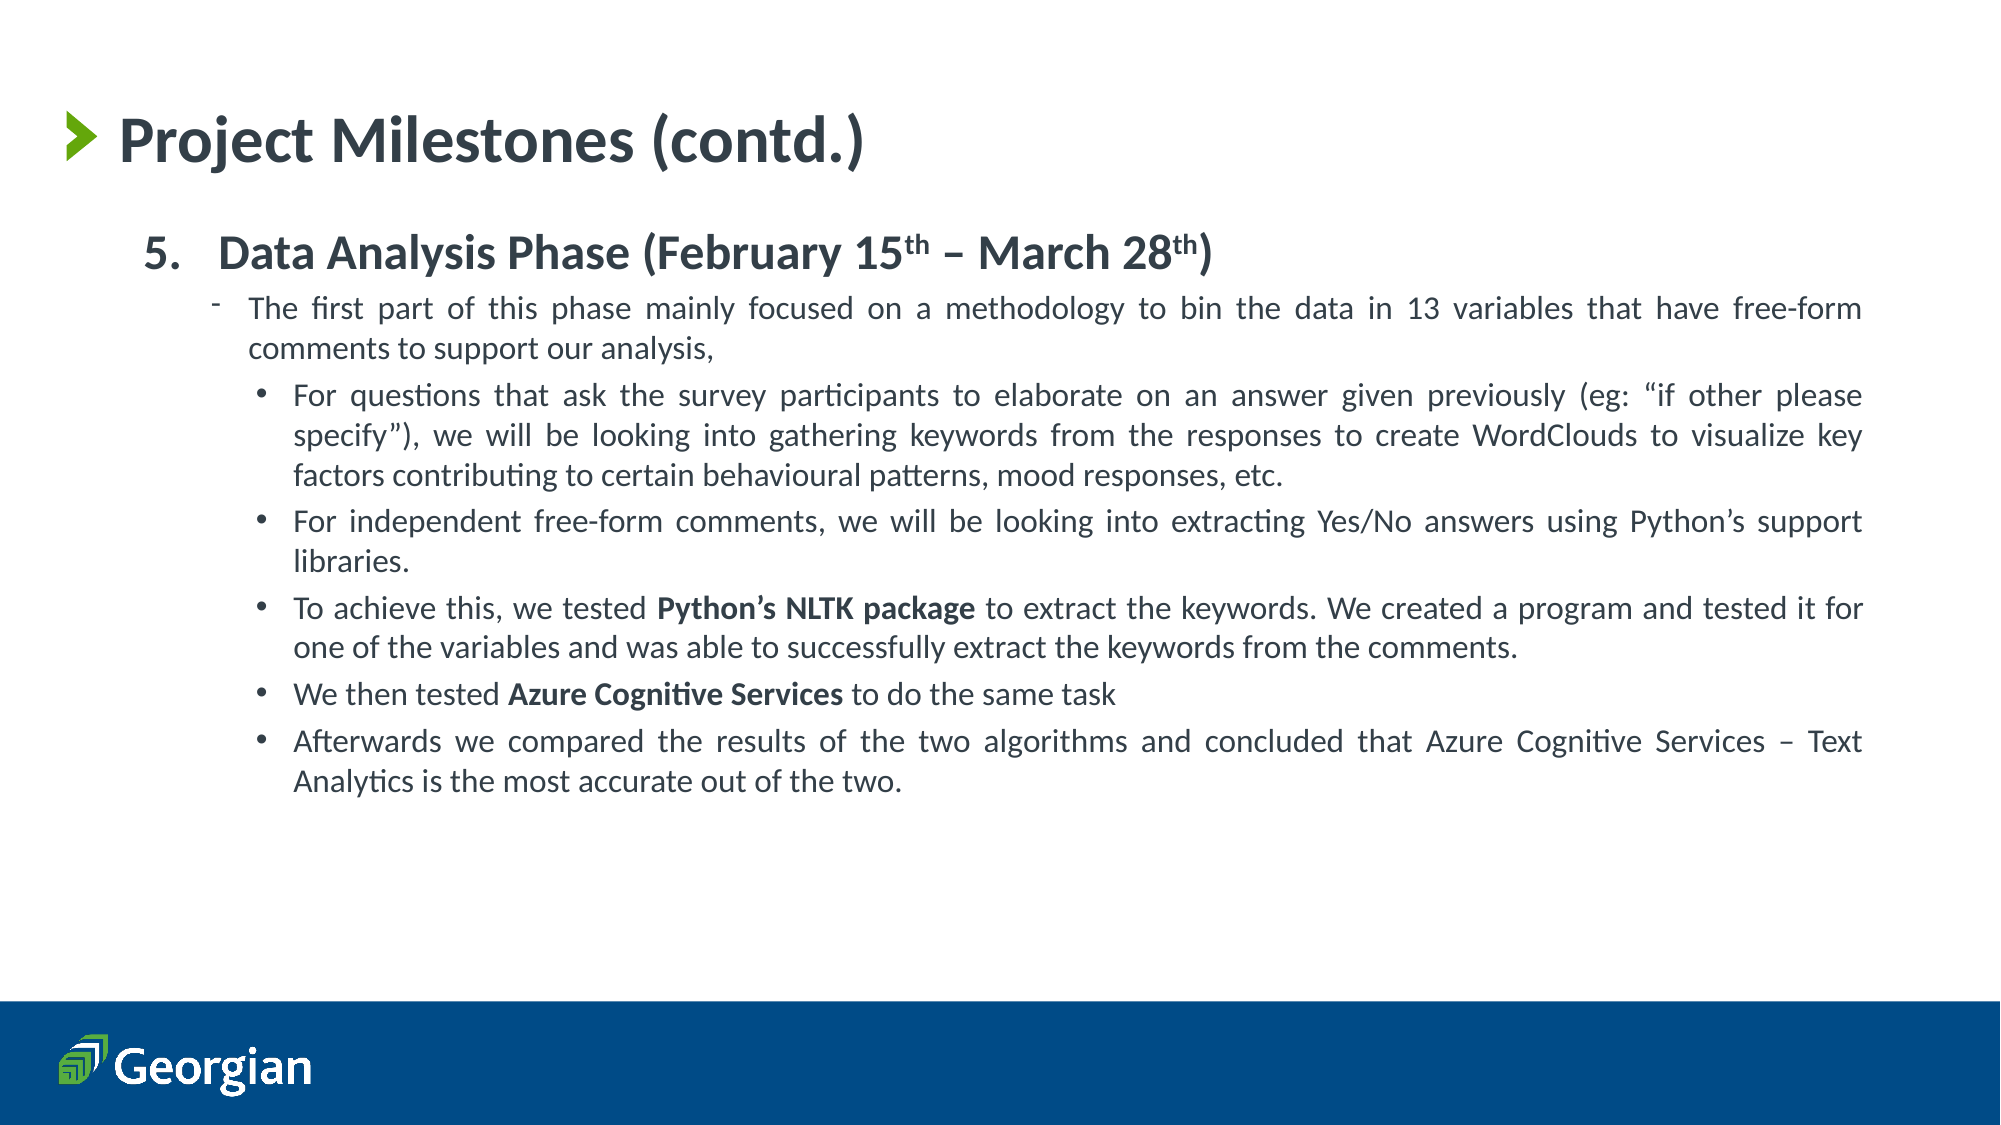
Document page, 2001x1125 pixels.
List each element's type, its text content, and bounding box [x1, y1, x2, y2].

title Project Milestones (contd.) [66, 95, 1866, 220]
list Data Analysis Phase (February 15th – March 28th) The first part of this phase mainly focused on a methodology to bin the data in 13 variables that have free-form comments to support our analysis, For questions that ask the survey participants to elaborate on an answer given previously (eg: “if other please specify”), we will be looking into gathering keywords from the responses to create WordClouds to visualize key factors contributing to certain behavioural patterns, mood responses, etc. For independent free-form comments, we will be looking into extracting Yes/No answers using Python’s support libraries. To achieve this, we tested Python’s NLTK package to extract the keywords. We created a program and tested it for one of the variables and was able to successfully extract the keywords from the comments. We then tested Azure Cognitive Services to do the same task Afterwards we compared the results of the two algorithms and concluded that Azure Cognitive Services – Text Analytics is the most accurate out of the two. [143, 219, 1866, 961]
picture [33, 1017, 336, 1122]
